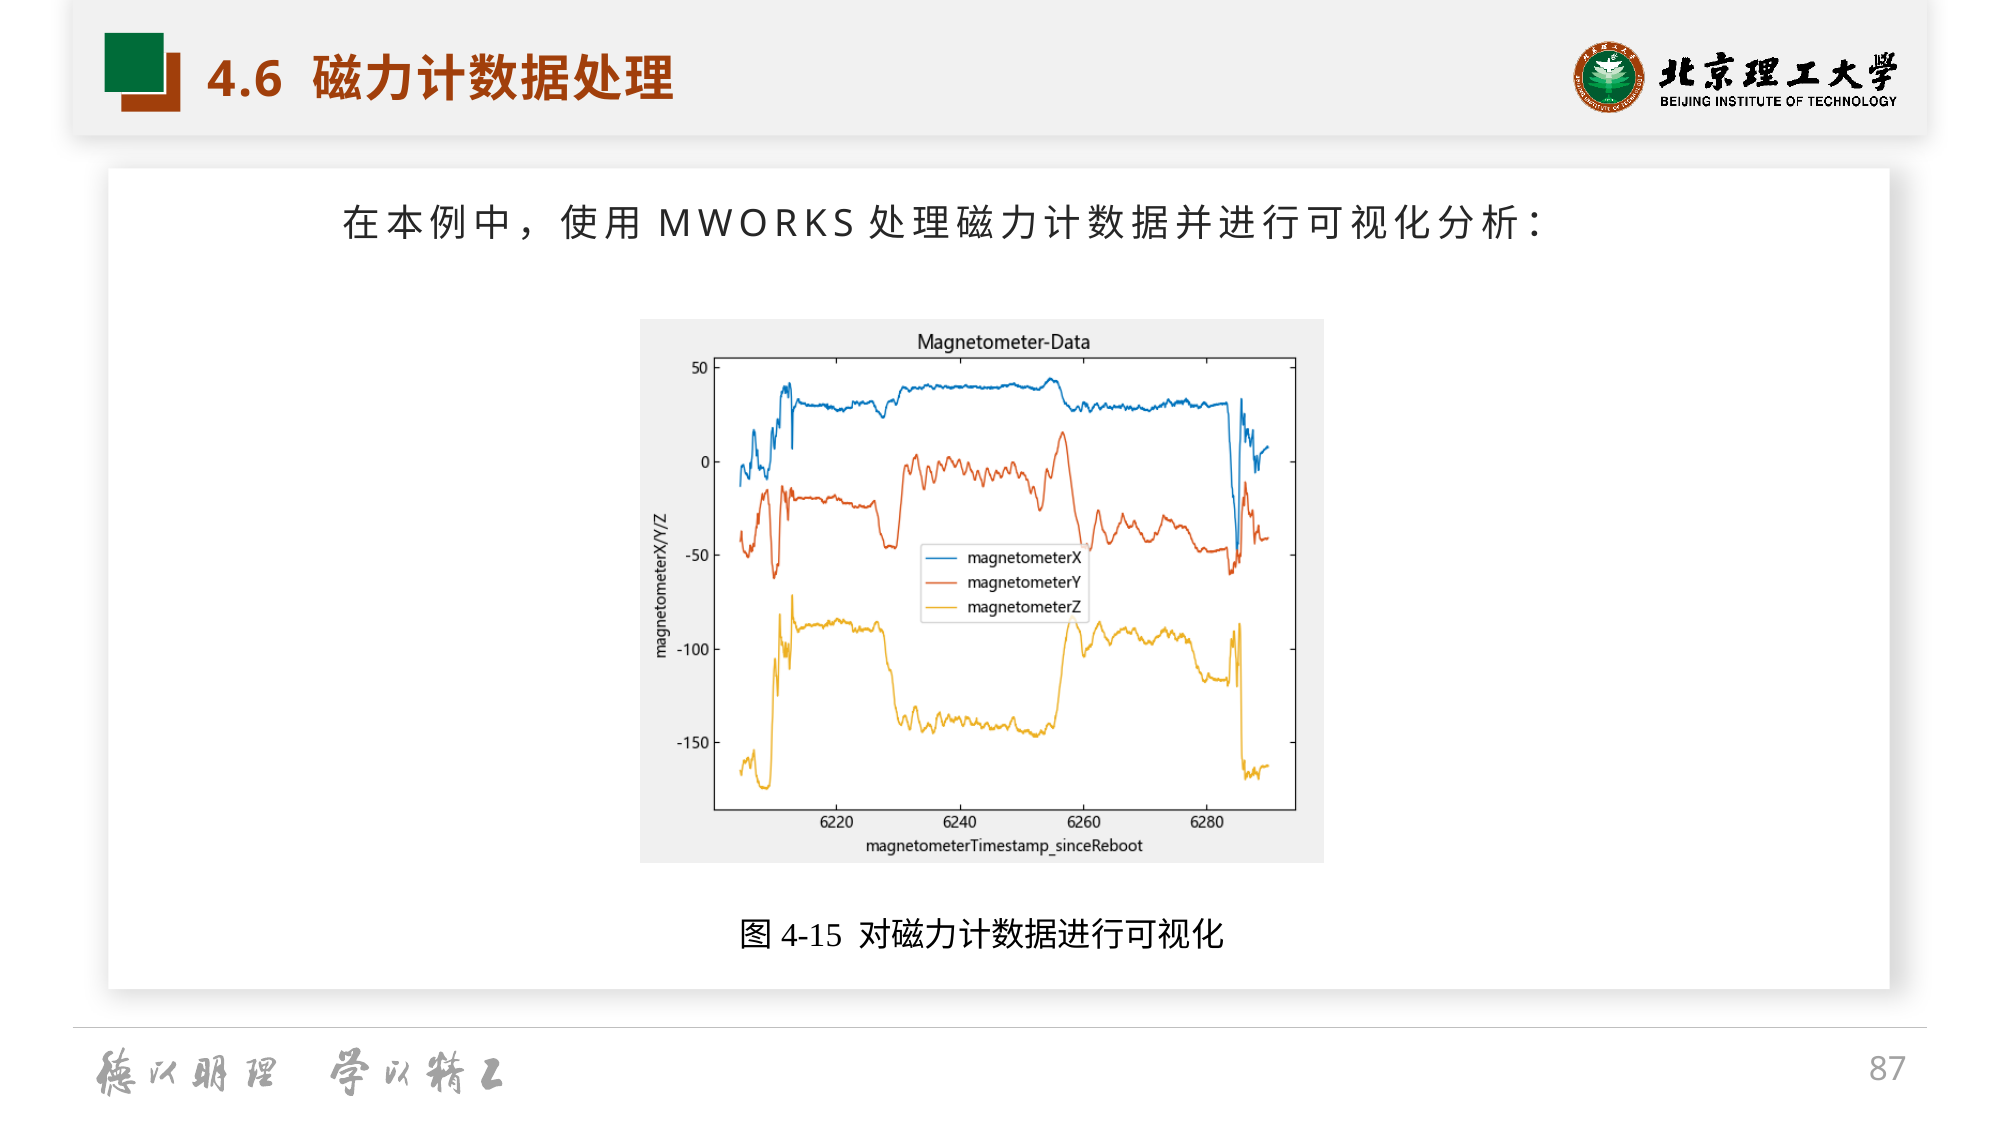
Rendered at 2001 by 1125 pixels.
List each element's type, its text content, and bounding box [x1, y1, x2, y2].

title 4.6 磁力计数据处理 [192, 45, 1513, 115]
text_box 图4-15 对磁力计数据进行可视化 [640, 905, 1324, 969]
picture [640, 319, 1324, 863]
text_box [107, 167, 1891, 990]
text_box 在本例中，使用MWORKS处理磁力计数据并进行可视化分析： [327, 191, 1750, 275]
picture [1573, 41, 1897, 113]
